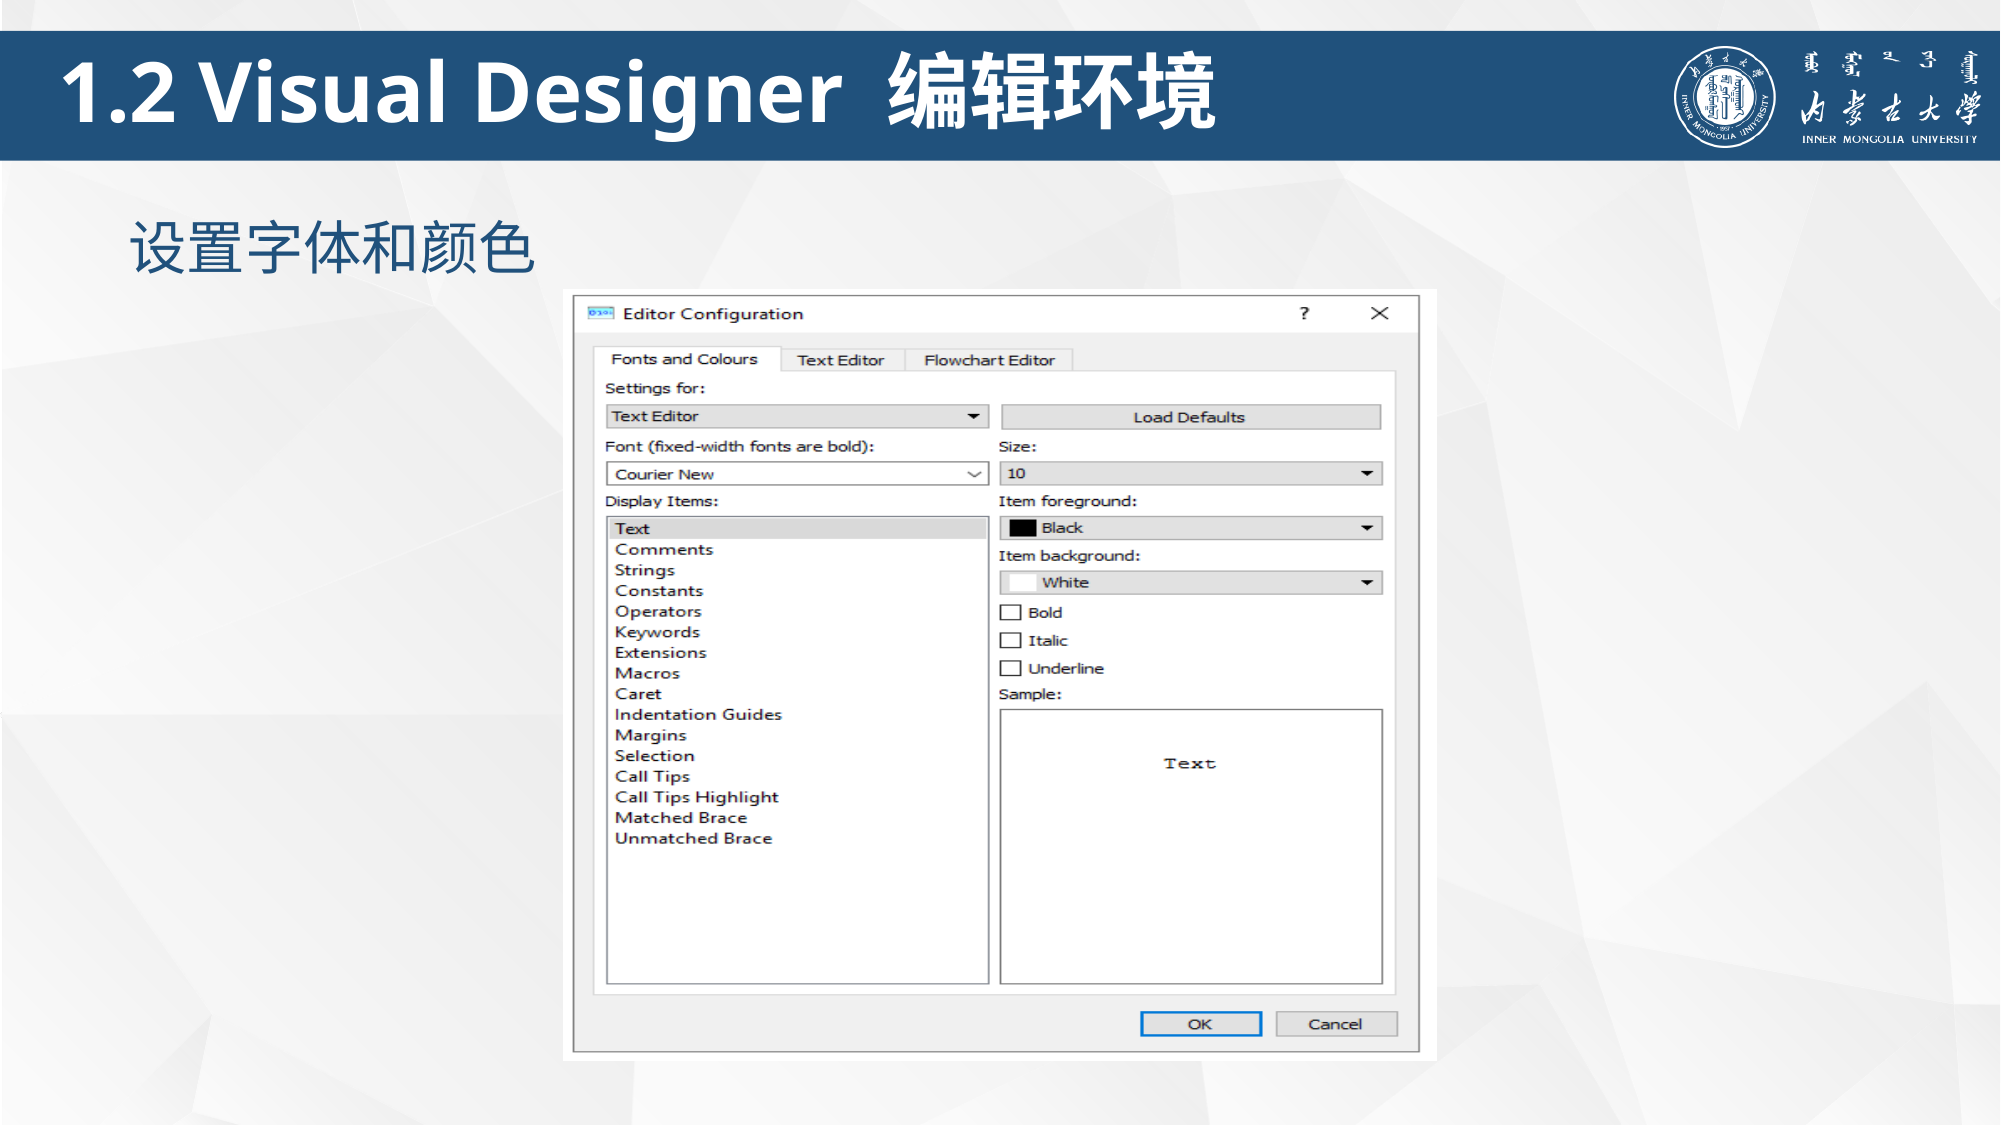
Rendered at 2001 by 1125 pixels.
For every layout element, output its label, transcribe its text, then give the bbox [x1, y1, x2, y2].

text_box 设置字体和颜色 [113, 204, 578, 289]
list 1.2 Visual Designer 编辑环境 [43, 42, 1258, 148]
picture [1673, 46, 1986, 150]
picture [0, 0, 2001, 1125]
